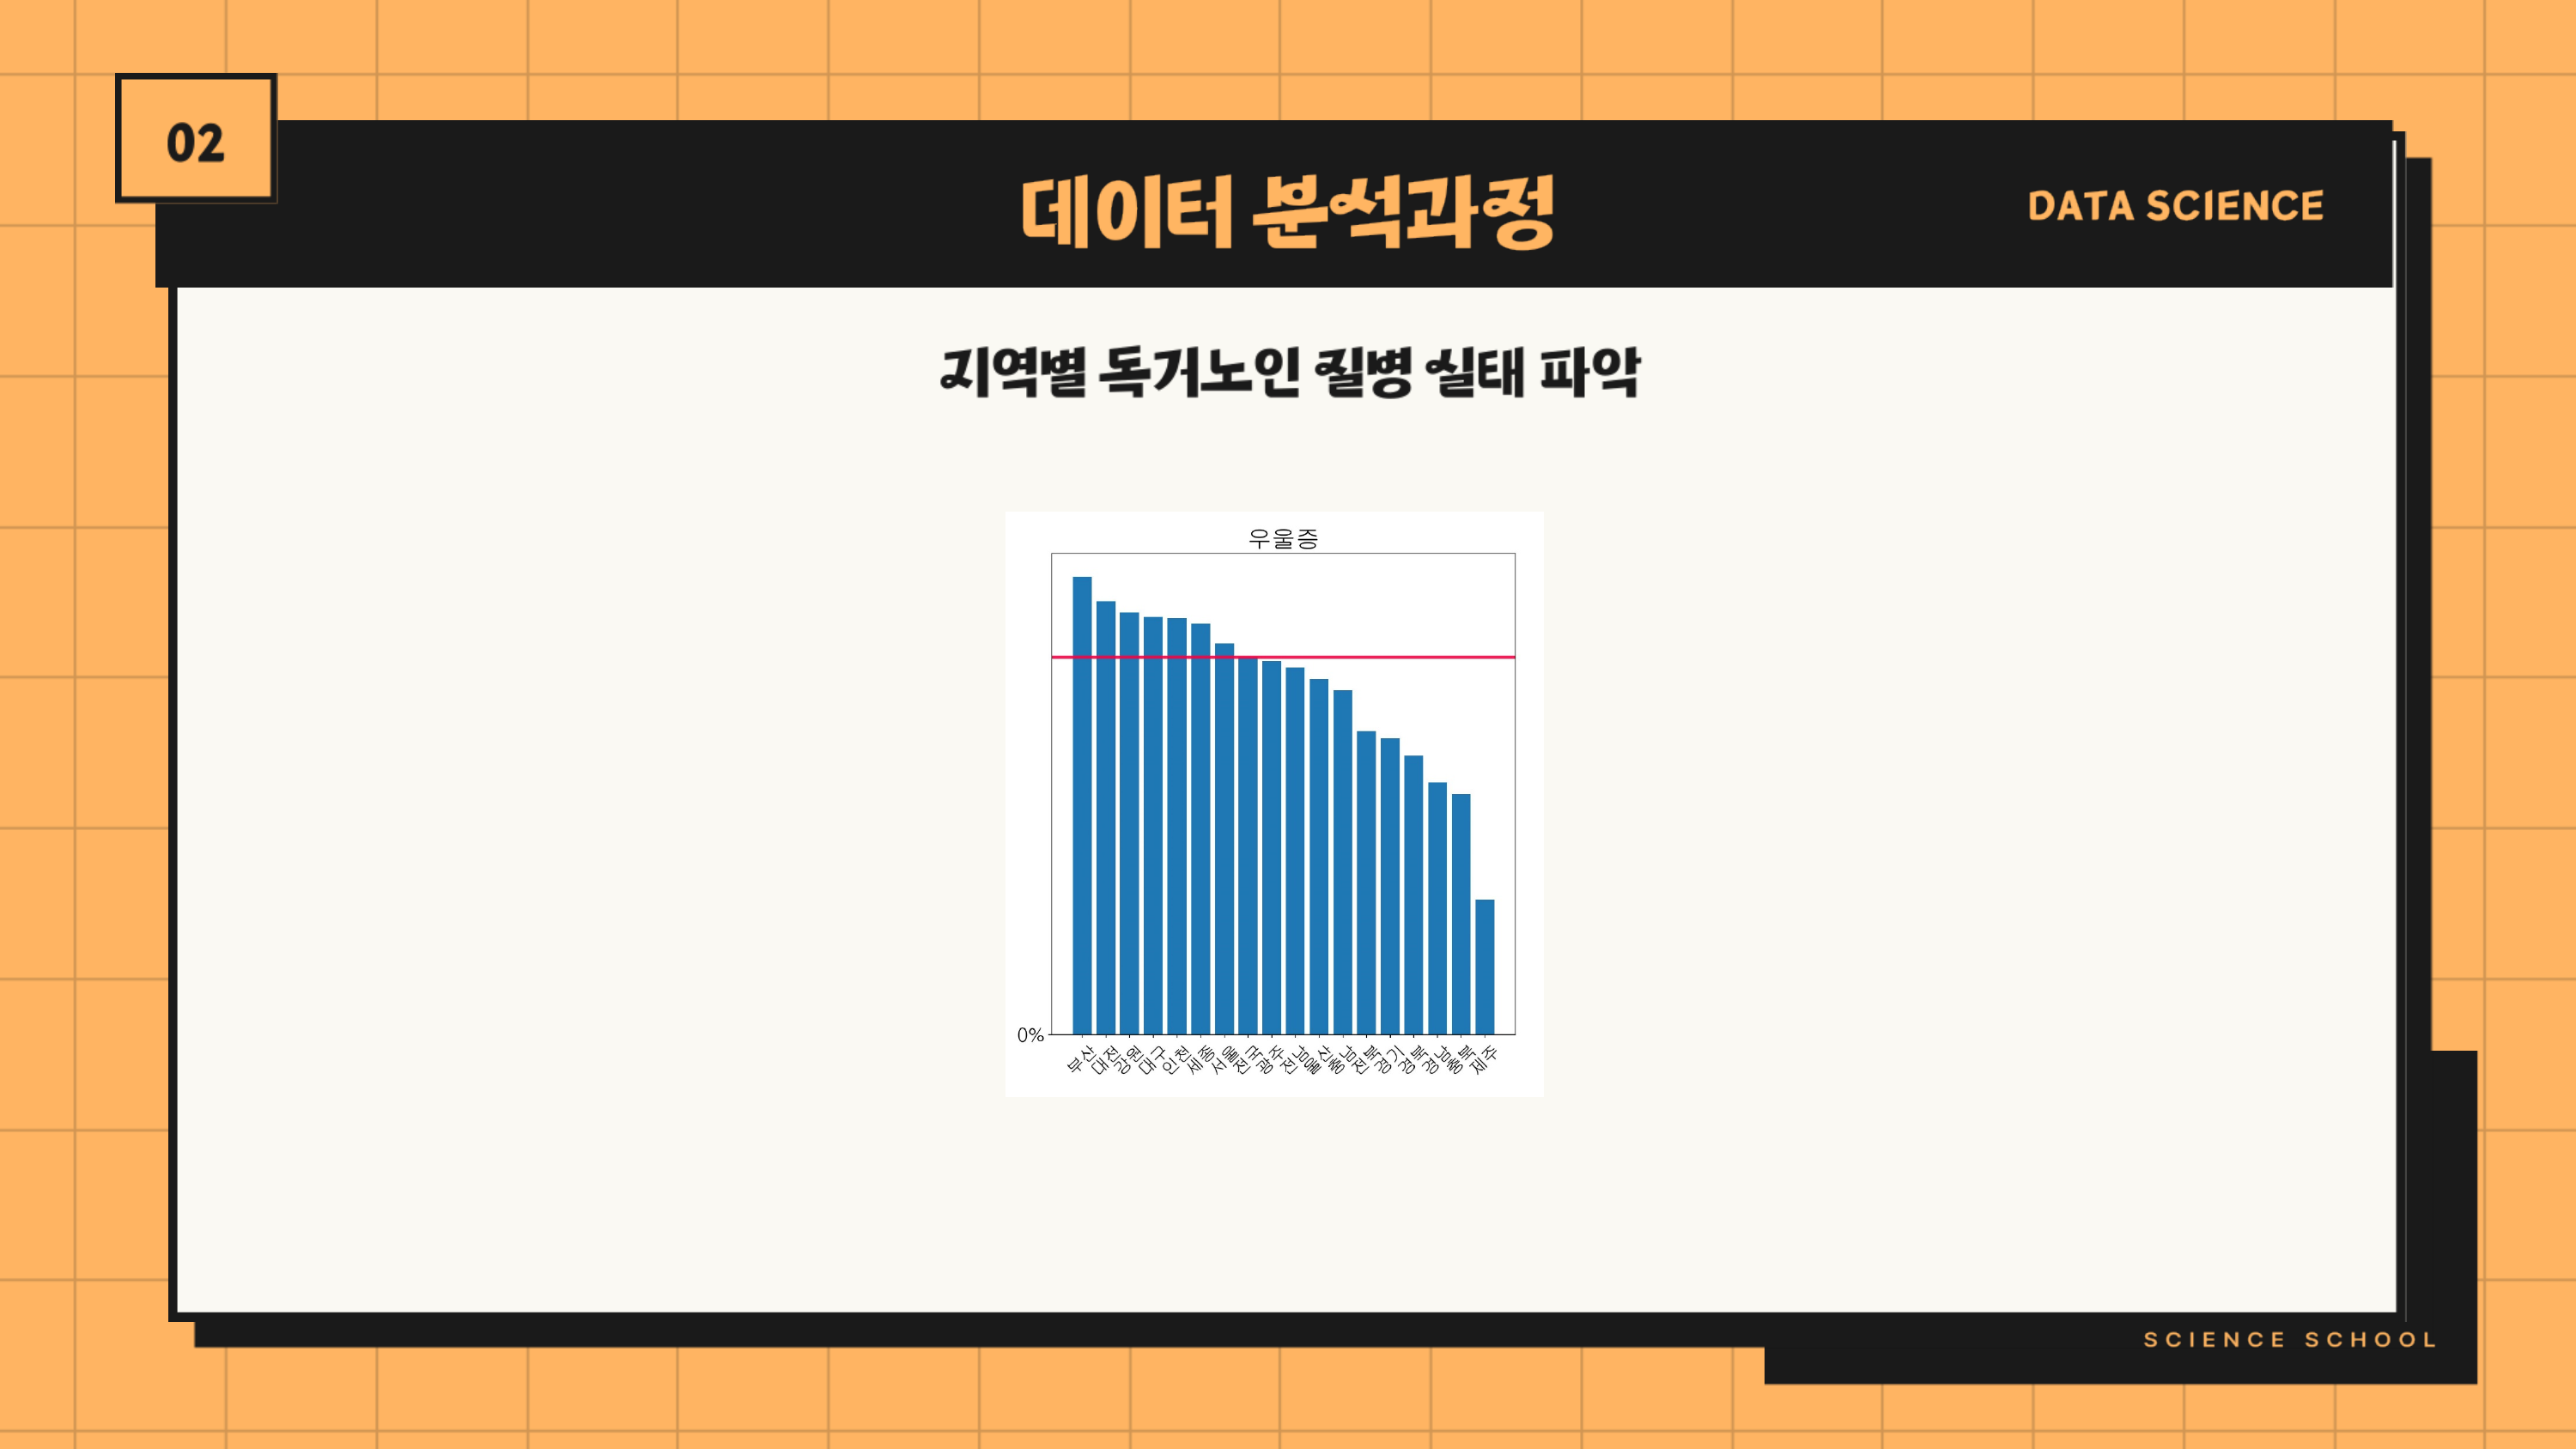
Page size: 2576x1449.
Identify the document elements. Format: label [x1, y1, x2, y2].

text_box [168, 131, 2408, 1322]
picture [1005, 512, 1544, 1098]
picture [652, 133, 1594, 294]
picture [1938, 165, 2344, 245]
text_box [1764, 1051, 2479, 1386]
picture [384, 318, 1668, 430]
text_box [155, 120, 2394, 288]
picture [143, 90, 251, 190]
text_box [0, 0, 2576, 1449]
text_box [115, 73, 278, 205]
picture [2140, 1324, 2447, 1357]
